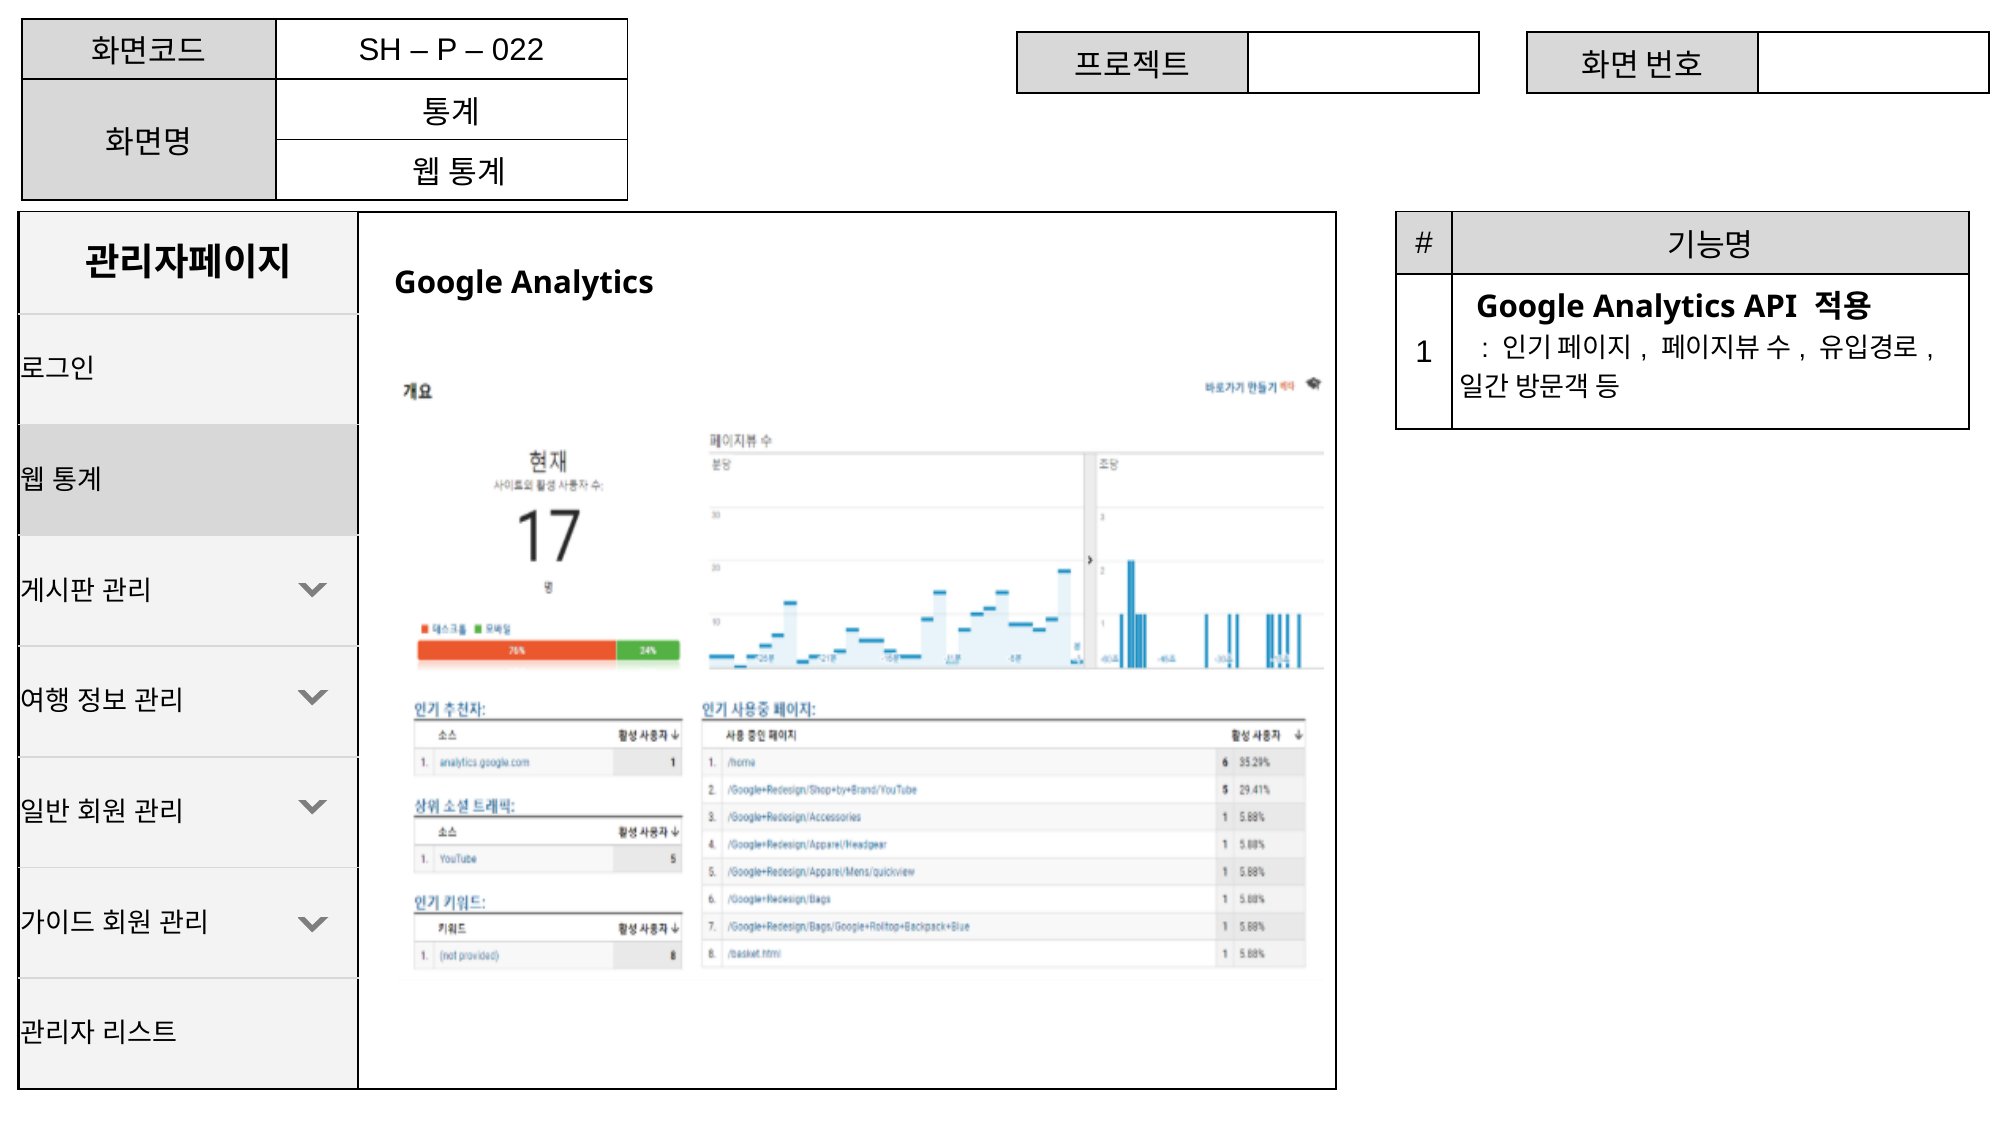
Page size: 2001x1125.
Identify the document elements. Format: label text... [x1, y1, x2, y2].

picture [296, 917, 339, 939]
table_cell 1 [1397, 275, 1451, 428]
table_cell 게시판 관리 [20, 536, 357, 645]
table_cell 가이드 회원 관리 [20, 868, 357, 977]
table_header 기능명 [1453, 212, 1968, 273]
picture [398, 374, 1324, 981]
table_header 관리자페이지 [20, 212, 357, 313]
table_cell 웹 통계 [277, 140, 627, 199]
table_header [1249, 33, 1478, 92]
table_cell 일반 회원 관리 [20, 758, 357, 867]
picture [296, 690, 339, 712]
table_cell Google Analytics API 적용 : 인기 페이지, 페이지뷰 수, 유입경로, 일간 방문객 등 [1453, 275, 1968, 428]
table_header [1759, 33, 1988, 92]
table_header # [1397, 212, 1451, 273]
table_cell 화면명 [23, 80, 275, 199]
table_header 화면코드 [23, 20, 275, 78]
table_header SH – P – 022 [277, 20, 627, 78]
table_cell 로그인 [20, 315, 357, 424]
picture [296, 582, 339, 605]
table_cell 웹 통계 [20, 425, 357, 534]
table_cell 통계 [277, 80, 627, 139]
picture [296, 800, 339, 822]
table_header 프로젝트 [1018, 33, 1247, 92]
text_box [359, 211, 1336, 1090]
table_header 화면 번호 [1528, 33, 1757, 92]
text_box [378, 253, 778, 309]
table_cell 관리자 리스트 [20, 979, 357, 1088]
table_cell 여행 정보 관리 [20, 647, 357, 756]
